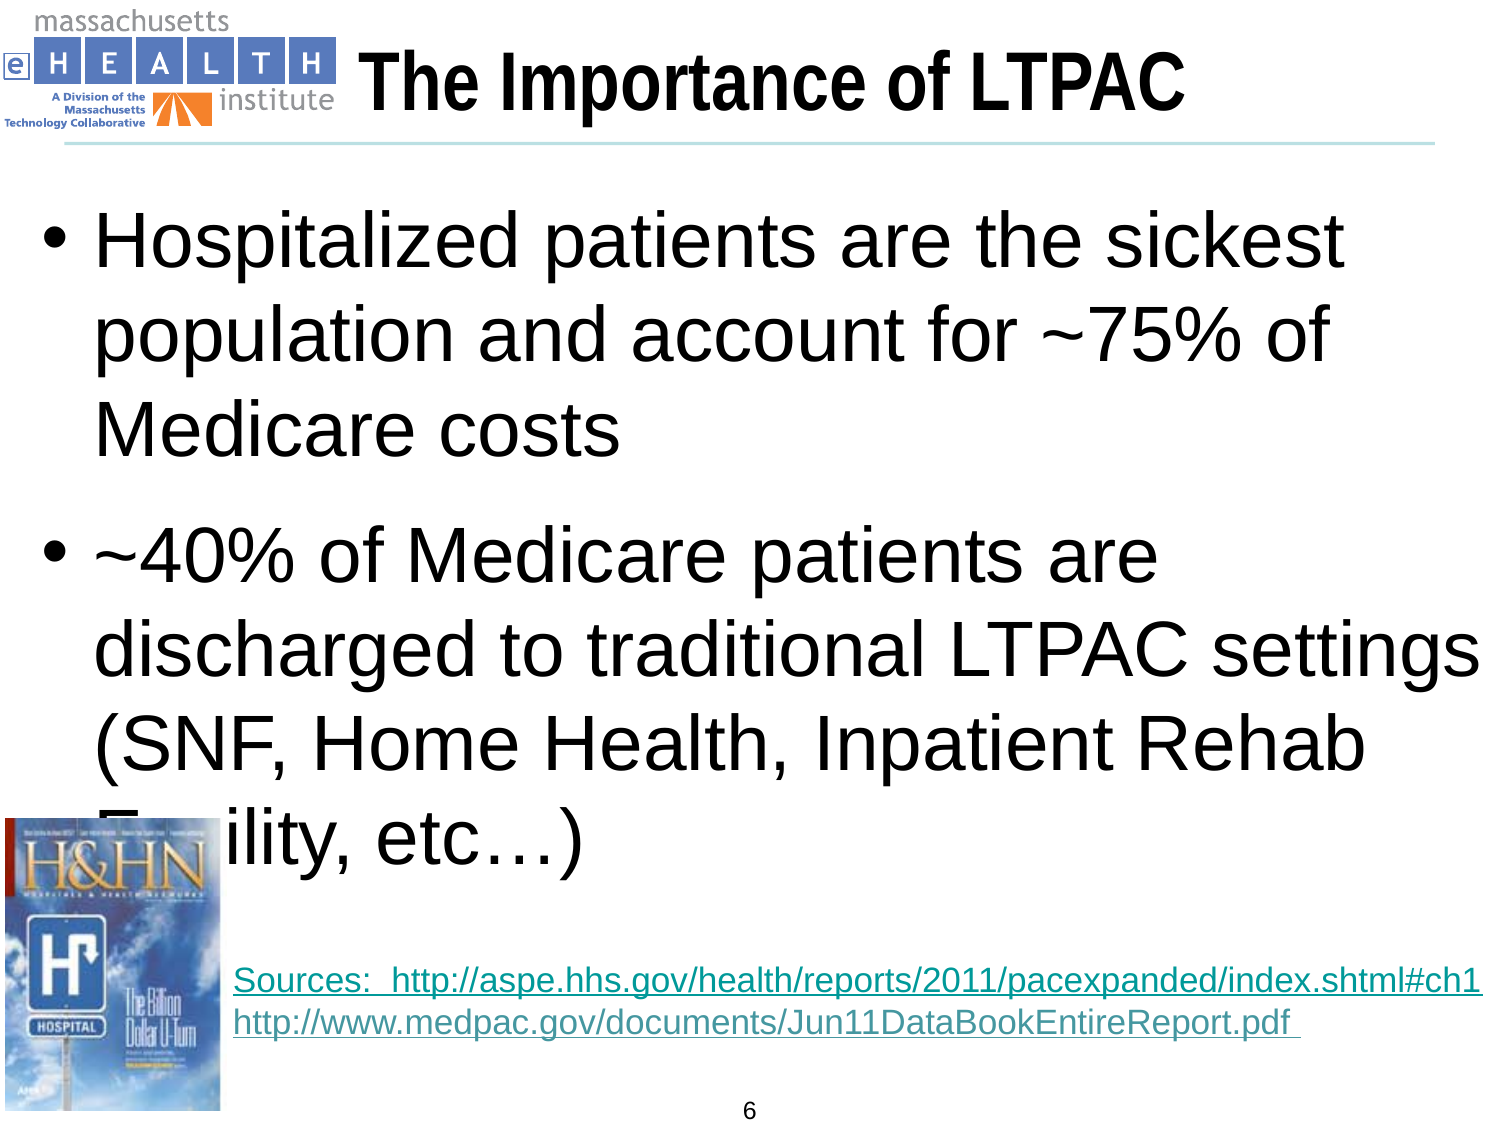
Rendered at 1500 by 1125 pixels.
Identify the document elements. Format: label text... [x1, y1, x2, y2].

slide_number 6 [712, 1087, 788, 1113]
list Hospitalized patients are the sickest population and account for ~75% of Medicare costs ~40% of Medicare patients are discharged to traditional LTPAC settings (SNF, Home Health, Inpatient Rehab Facility, etc…) Sources: http://aspe.hhs.gov/health/reports/2011/pacexpanded/index.shtml#ch1 http://www.medpac.gov/documents/Jun11DataBookEntireReport.pdf [26, 181, 1500, 1097]
title The Importance of LTPAC [343, 14, 1475, 140]
picture [5, 818, 227, 1111]
